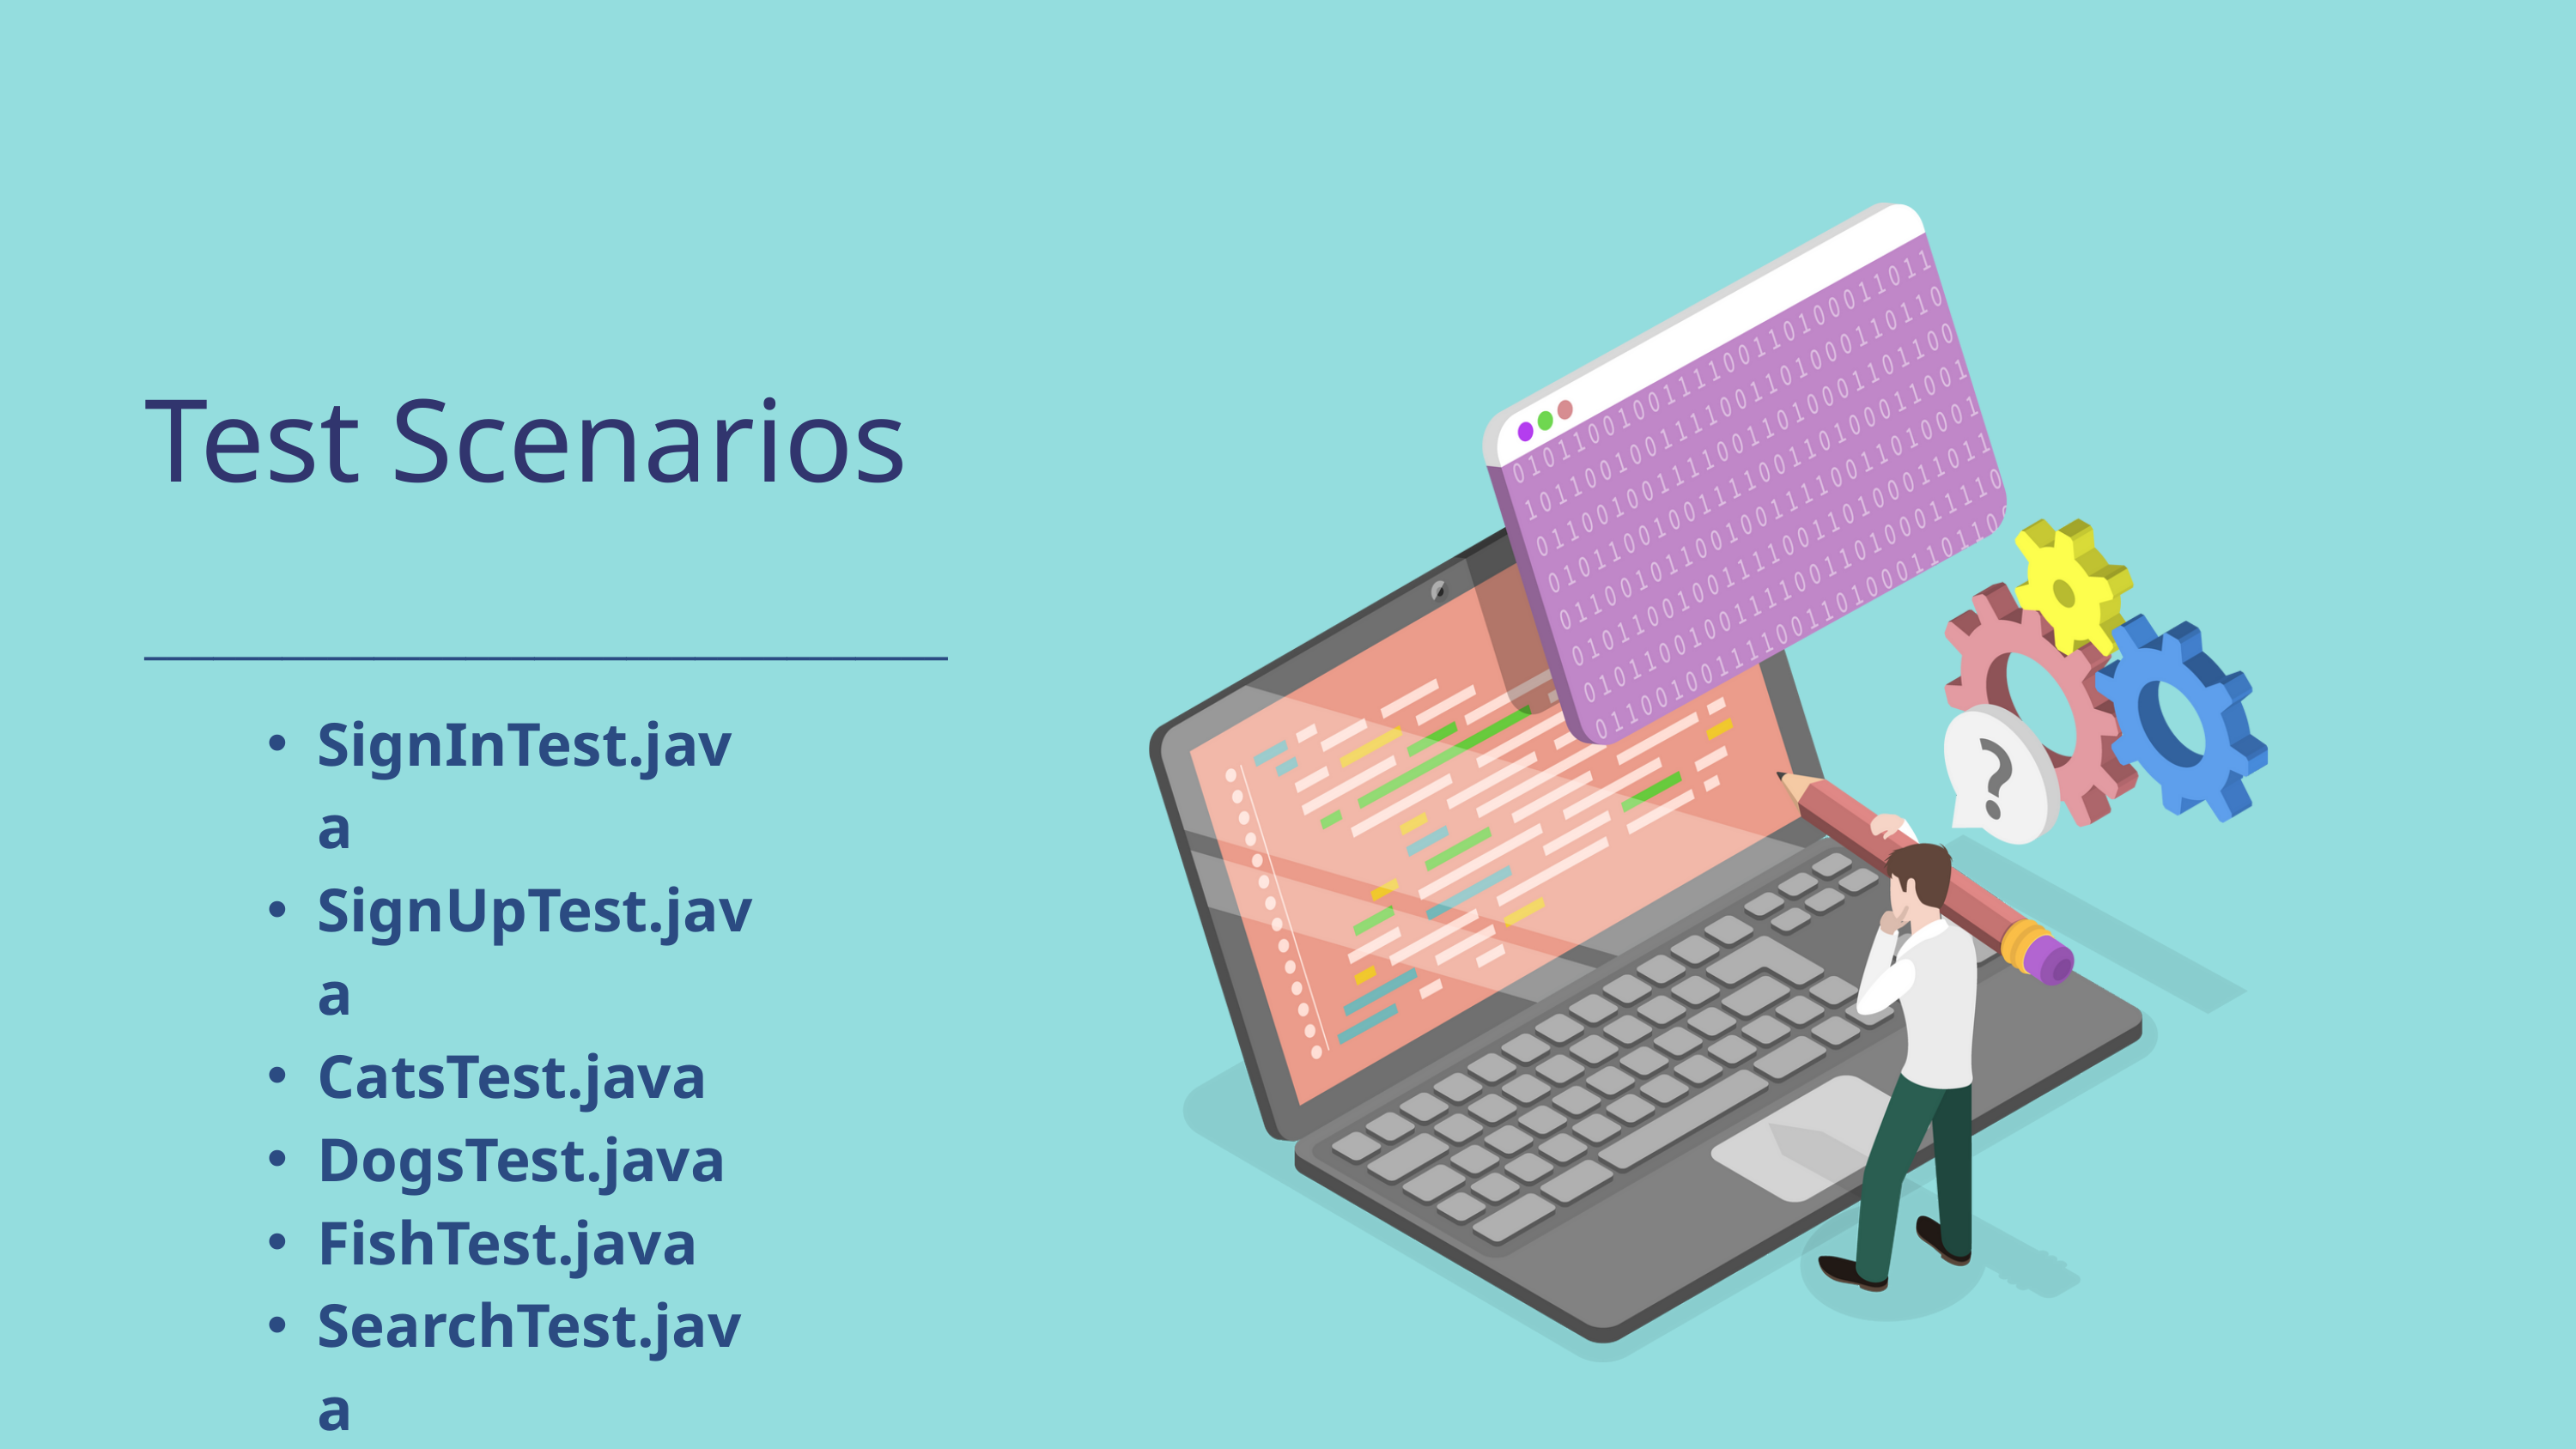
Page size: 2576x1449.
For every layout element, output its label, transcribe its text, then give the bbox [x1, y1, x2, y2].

text_box [1149, 203, 2269, 1362]
text_box SignInTest.java SignUpTest.java CatsTest.java DogsTest.java FishTest.java SearchTest.java [216, 694, 754, 1443]
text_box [144, 375, 1522, 659]
